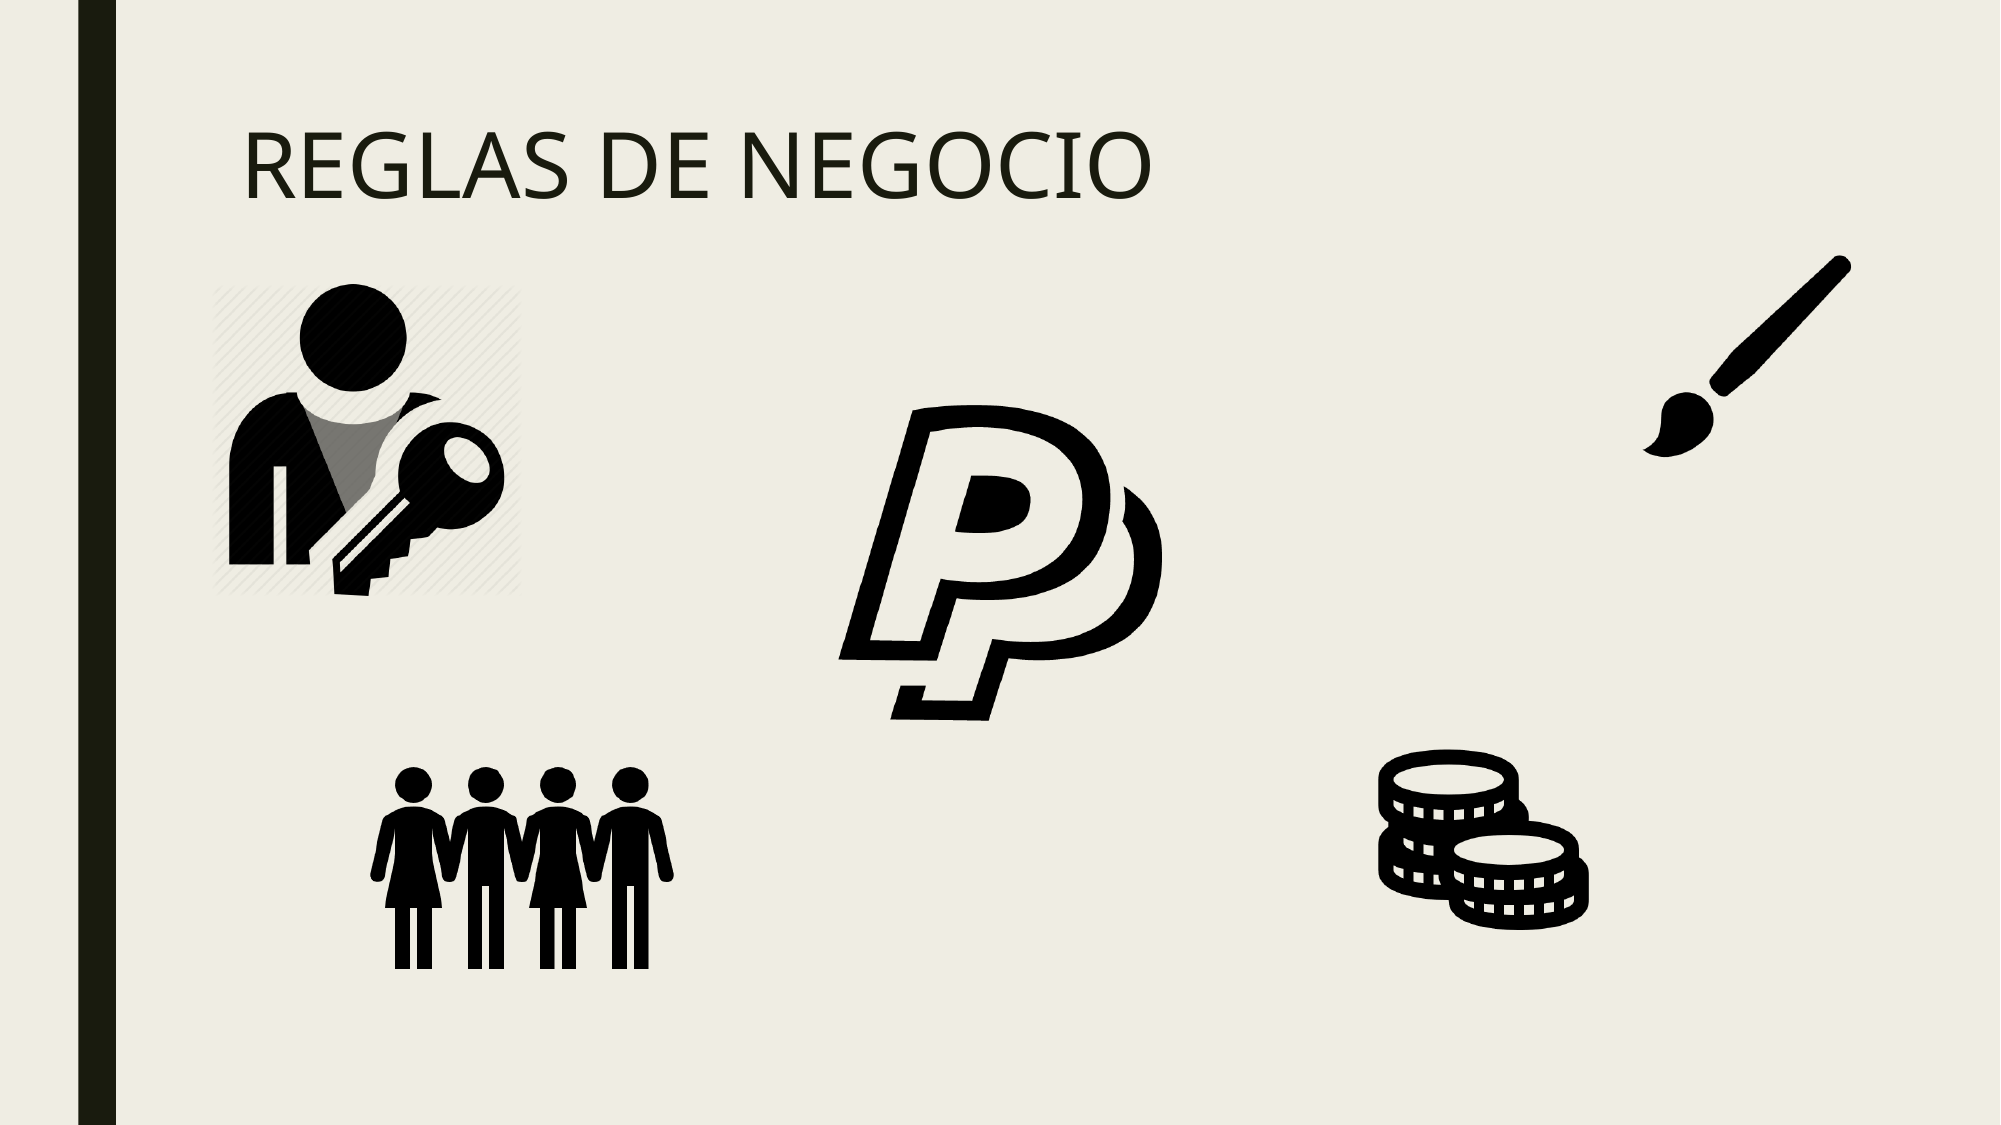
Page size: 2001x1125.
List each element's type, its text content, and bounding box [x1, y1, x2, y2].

picture [348, 694, 695, 1041]
title REGLAS DE NEGOCIO [225, 112, 1800, 357]
picture [1358, 719, 1599, 960]
picture [1626, 235, 1867, 476]
picture [826, 389, 1174, 736]
picture [211, 284, 522, 596]
